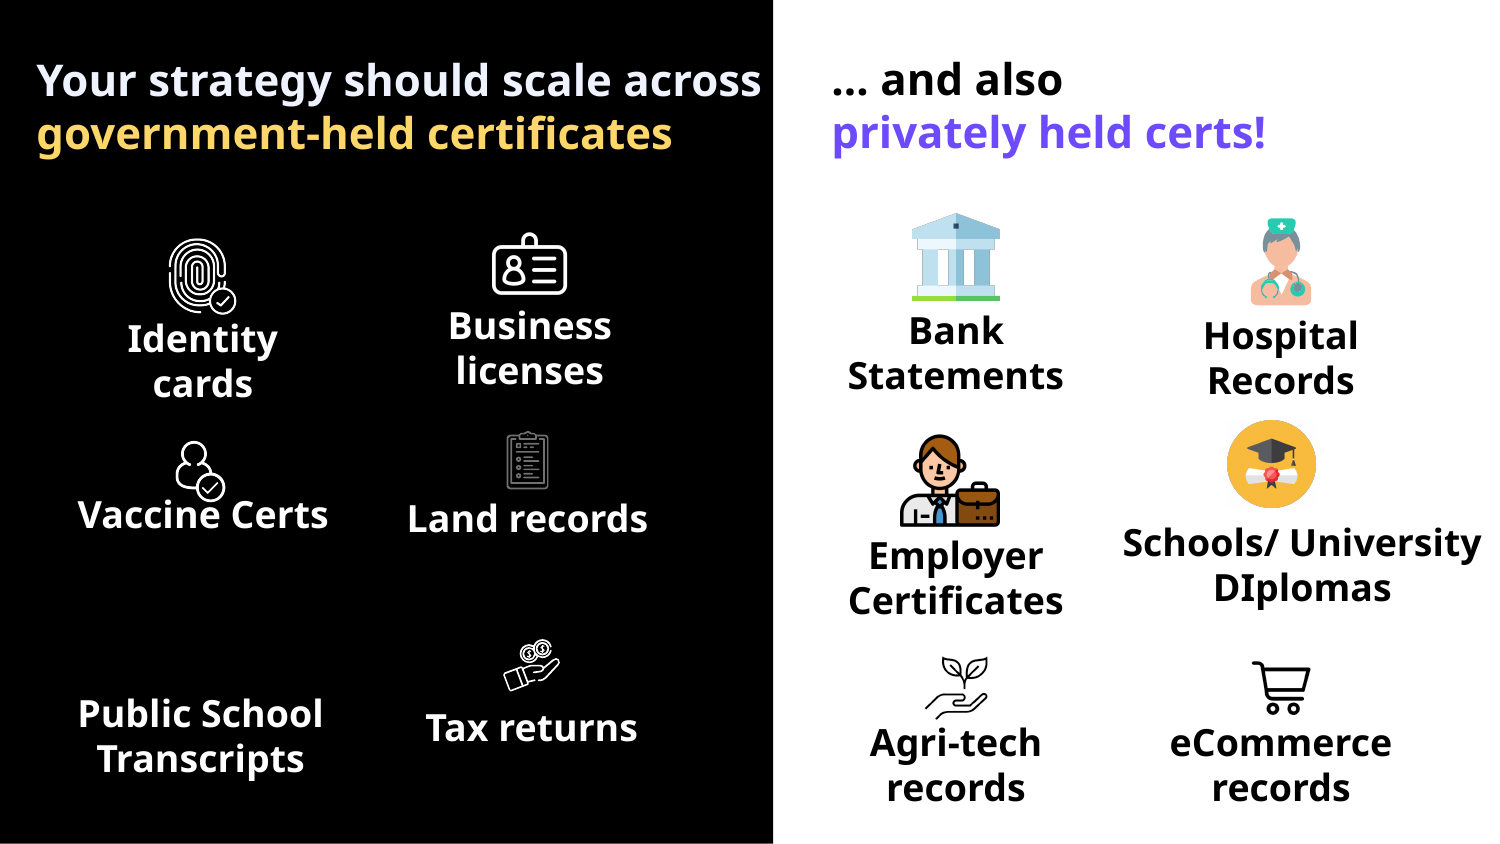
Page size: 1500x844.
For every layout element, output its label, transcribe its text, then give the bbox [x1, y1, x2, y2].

text_box … and also privately held certs! [816, 37, 1465, 173]
text_box Tax returns [401, 704, 663, 787]
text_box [502, 638, 562, 692]
text_box Land records [397, 495, 658, 578]
text_box Agri-tech records [825, 719, 1087, 785]
text_box Bank Statements [825, 306, 1087, 373]
picture [912, 213, 1000, 302]
picture [165, 436, 235, 506]
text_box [1250, 218, 1312, 306]
picture [163, 237, 243, 316]
text_box Business licenses [399, 302, 661, 480]
text_box Employer Certificates [825, 531, 1087, 598]
picture [1227, 420, 1316, 508]
picture [924, 656, 988, 720]
text_box Identity cards [72, 314, 334, 375]
text_box eCommerce records [1150, 719, 1412, 785]
text_box Vaccine Certs [73, 490, 334, 557]
picture [899, 430, 1000, 531]
picture [1249, 656, 1313, 720]
picture [490, 224, 569, 303]
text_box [506, 430, 549, 490]
text_box Schools/ University DIplomas [1086, 519, 1500, 585]
text_box Hospital Records [1150, 312, 1412, 378]
title Your strategy should scale across government-held certificates [21, 14, 783, 198]
text_box Public School Transcripts [70, 689, 332, 810]
